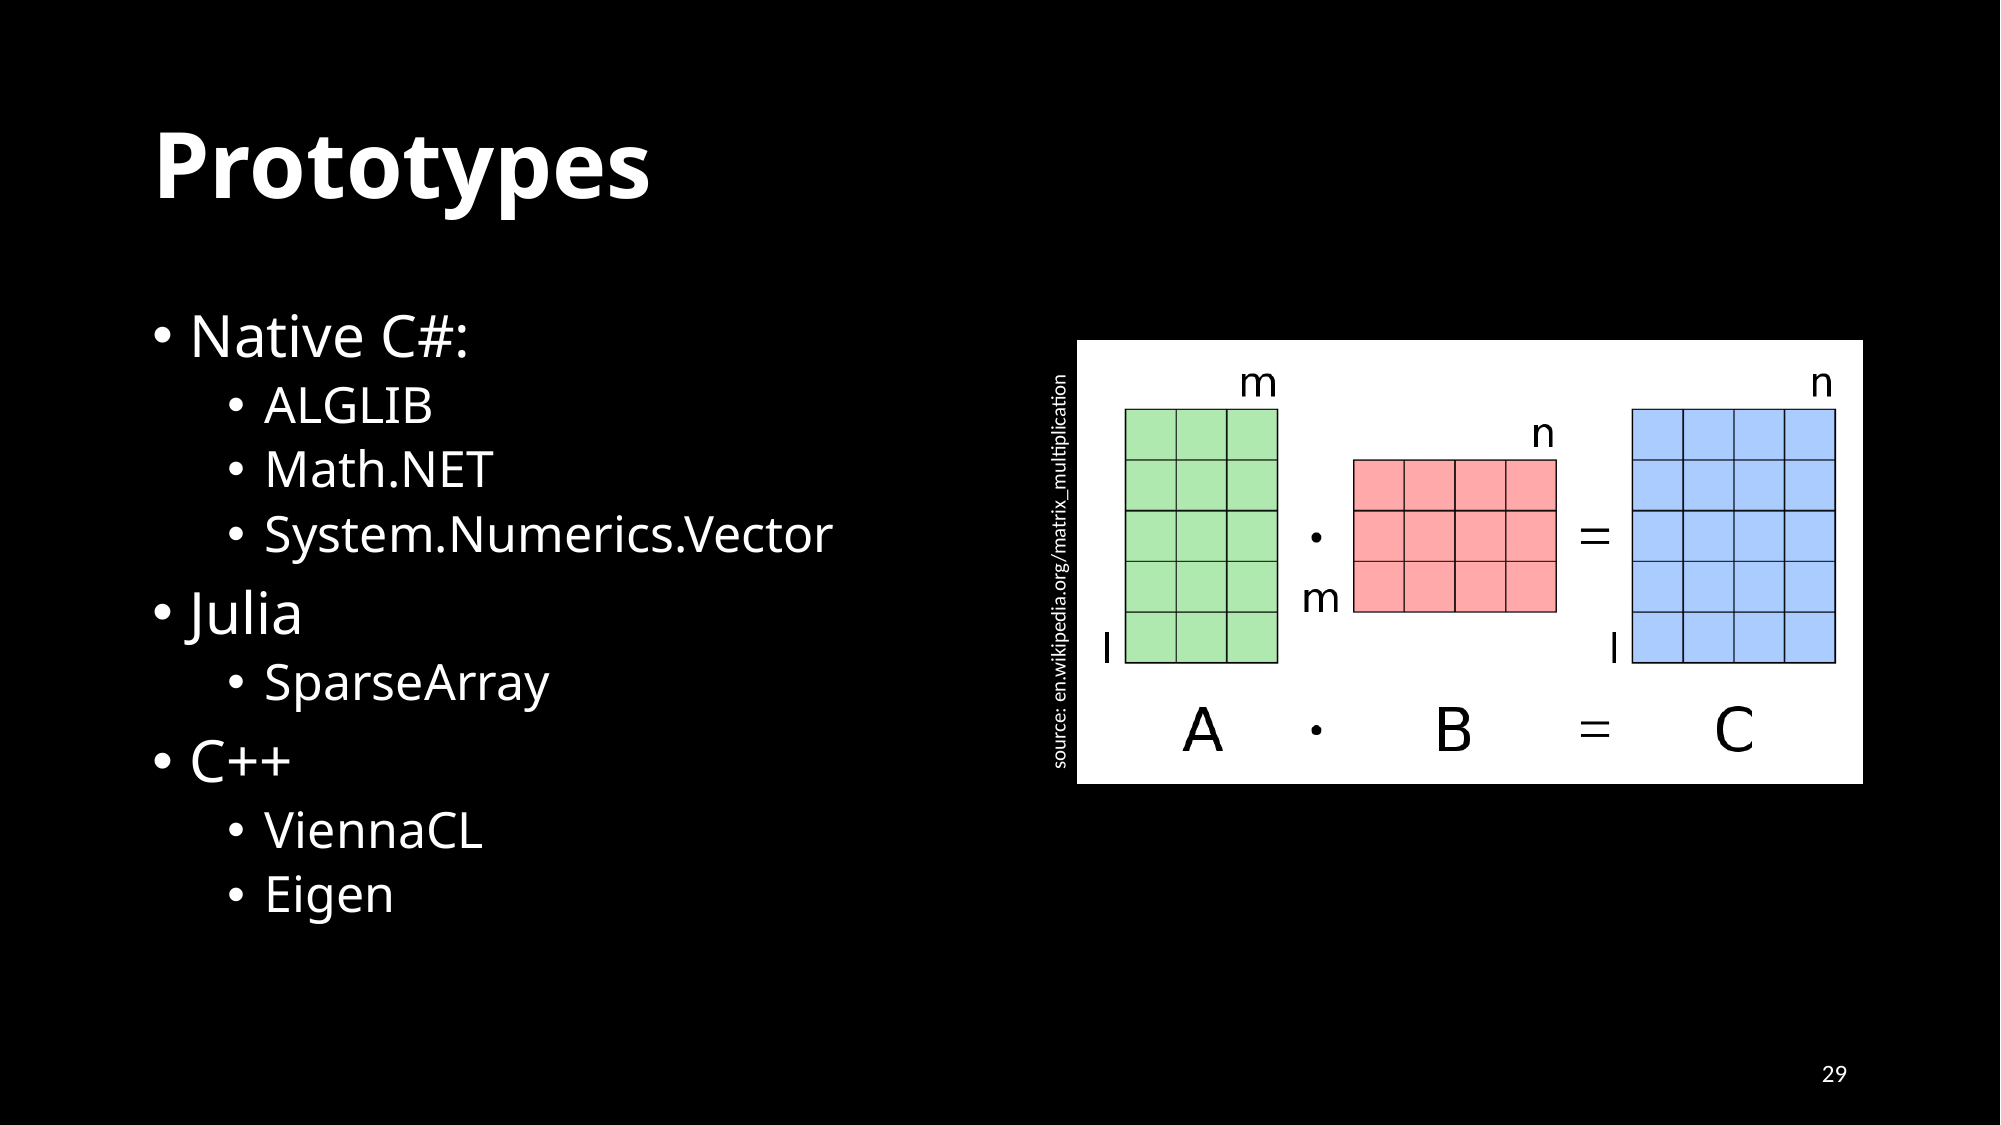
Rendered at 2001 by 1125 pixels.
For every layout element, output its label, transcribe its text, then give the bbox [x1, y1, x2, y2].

title Prototypes [137, 59, 1863, 278]
list Native C#: ALGLIB Math.NET System.Numerics.Vector Julia SparseArray C++ ViennaCL Eigen [137, 299, 1863, 1014]
slide_number 29 [1412, 1042, 1863, 1103]
text_box source: en.wikipedia.org/matrix_multiplication [1037, 341, 1077, 785]
picture [1077, 340, 1863, 784]
